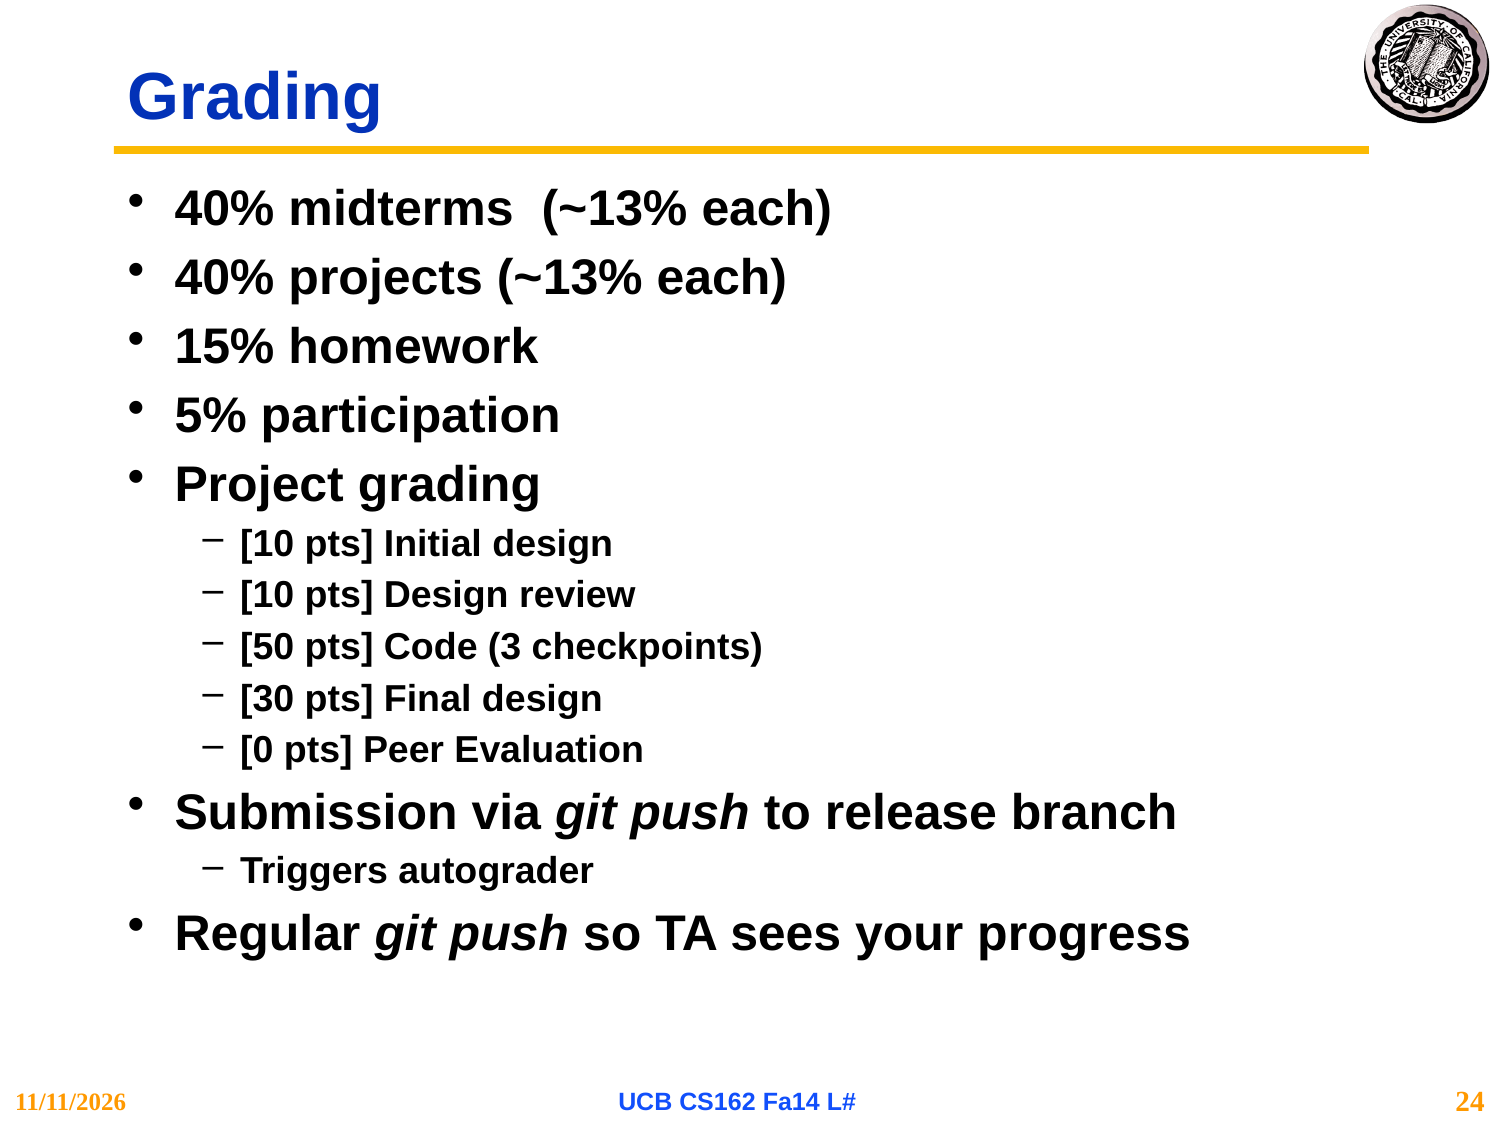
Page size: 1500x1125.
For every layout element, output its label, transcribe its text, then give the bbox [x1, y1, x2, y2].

slide_number 24 [1412, 1074, 1500, 1125]
list 40% midterms (~13% each) 40% projects (~13% each) 15% homework 5% participation Project grading [10 pts] Initial design [10 pts] Design review [50 pts] Code (3 checkpoints) [30 pts] Final design [0 pts] Peer Evaluation Submission via git push to release branch Triggers autograder Regular git push so TA sees your progress [112, 174, 1363, 1038]
title Grading [112, 37, 1375, 159]
footer UCB CS162 Fa14 L# [499, 1074, 976, 1125]
picture [1350, 0, 1500, 127]
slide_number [0, 1074, 251, 1125]
